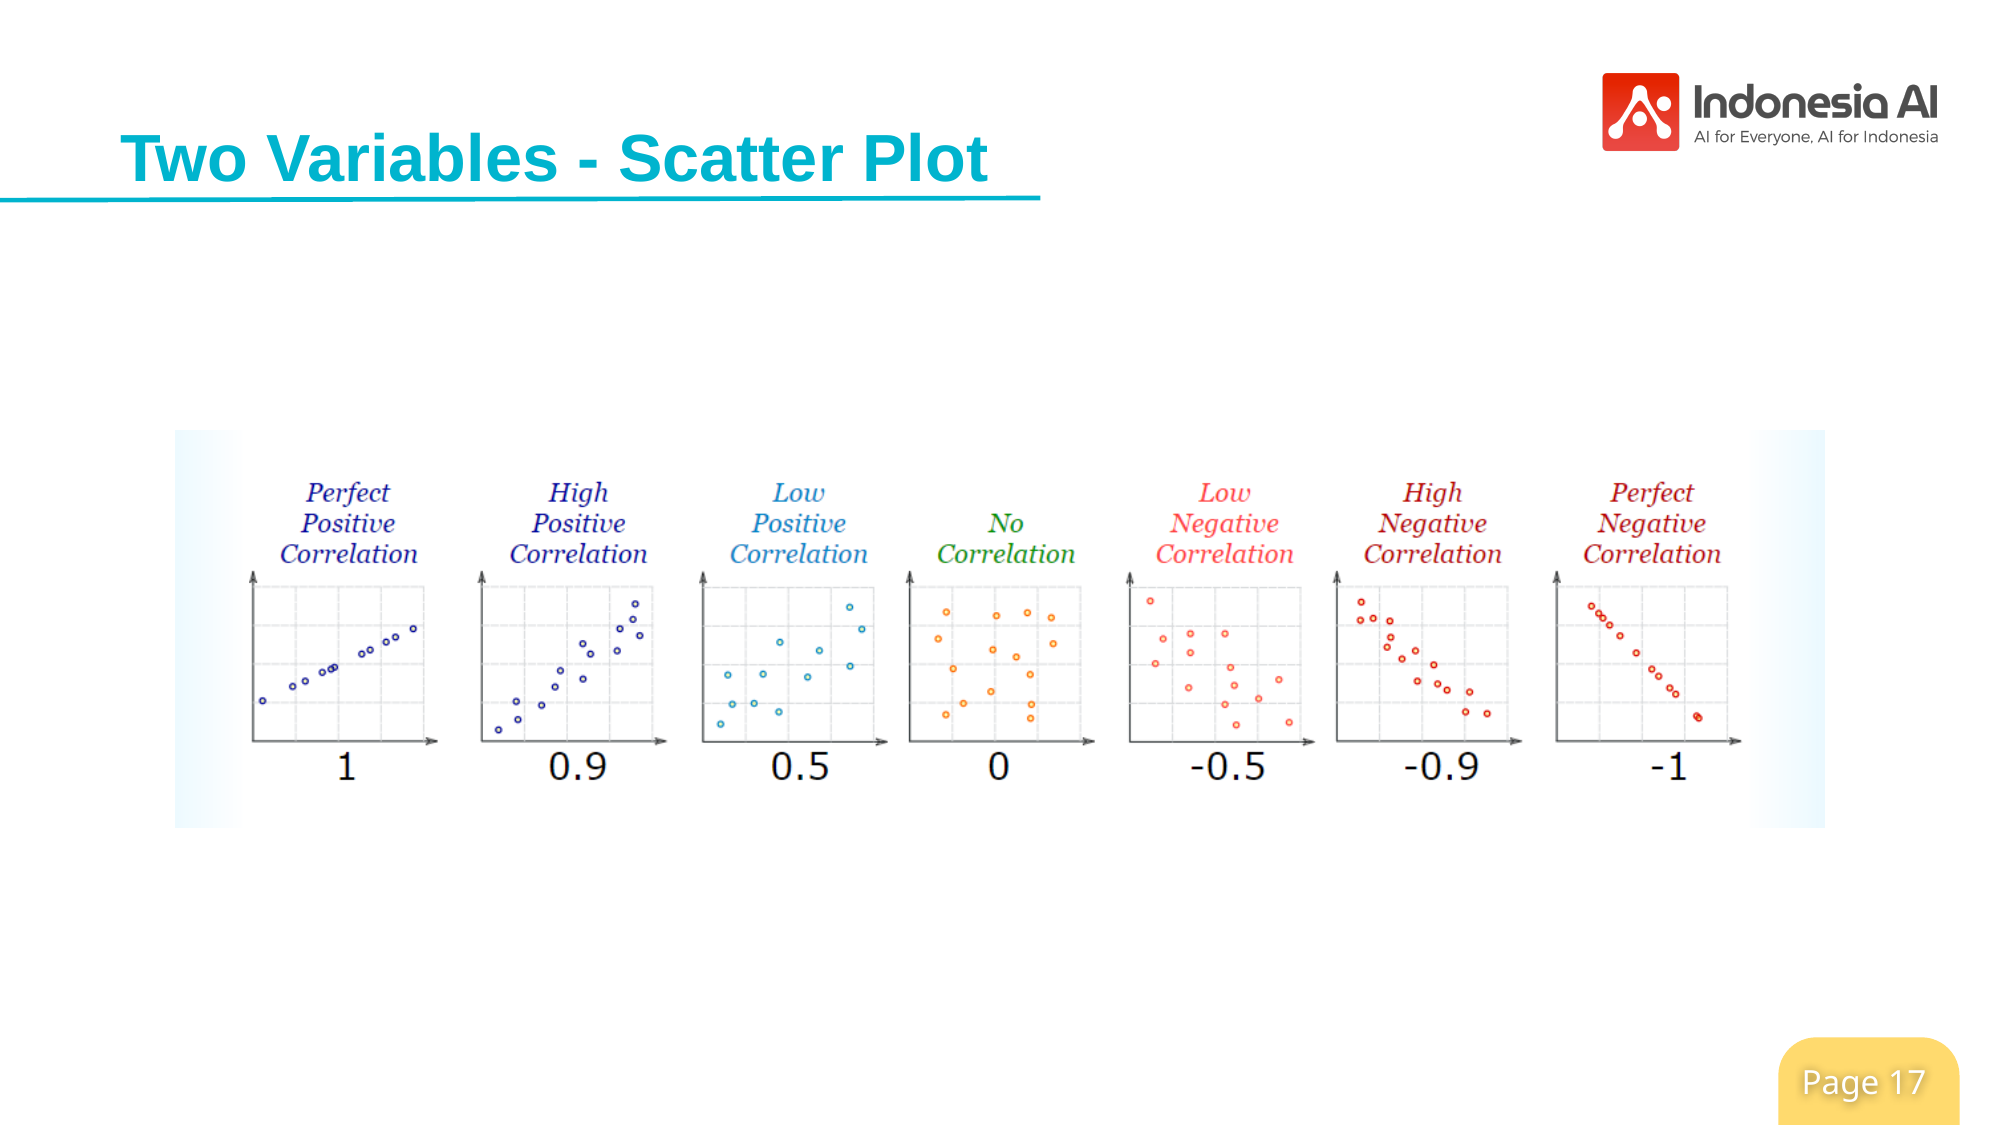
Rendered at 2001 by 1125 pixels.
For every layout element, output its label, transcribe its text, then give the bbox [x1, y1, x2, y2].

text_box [0, 197, 1041, 201]
text_box Page 17 [1781, 1041, 1993, 1121]
picture [174, 430, 1825, 828]
text_box Two Variables - Scatter Plot [99, 95, 1339, 216]
picture [1587, 59, 1953, 166]
